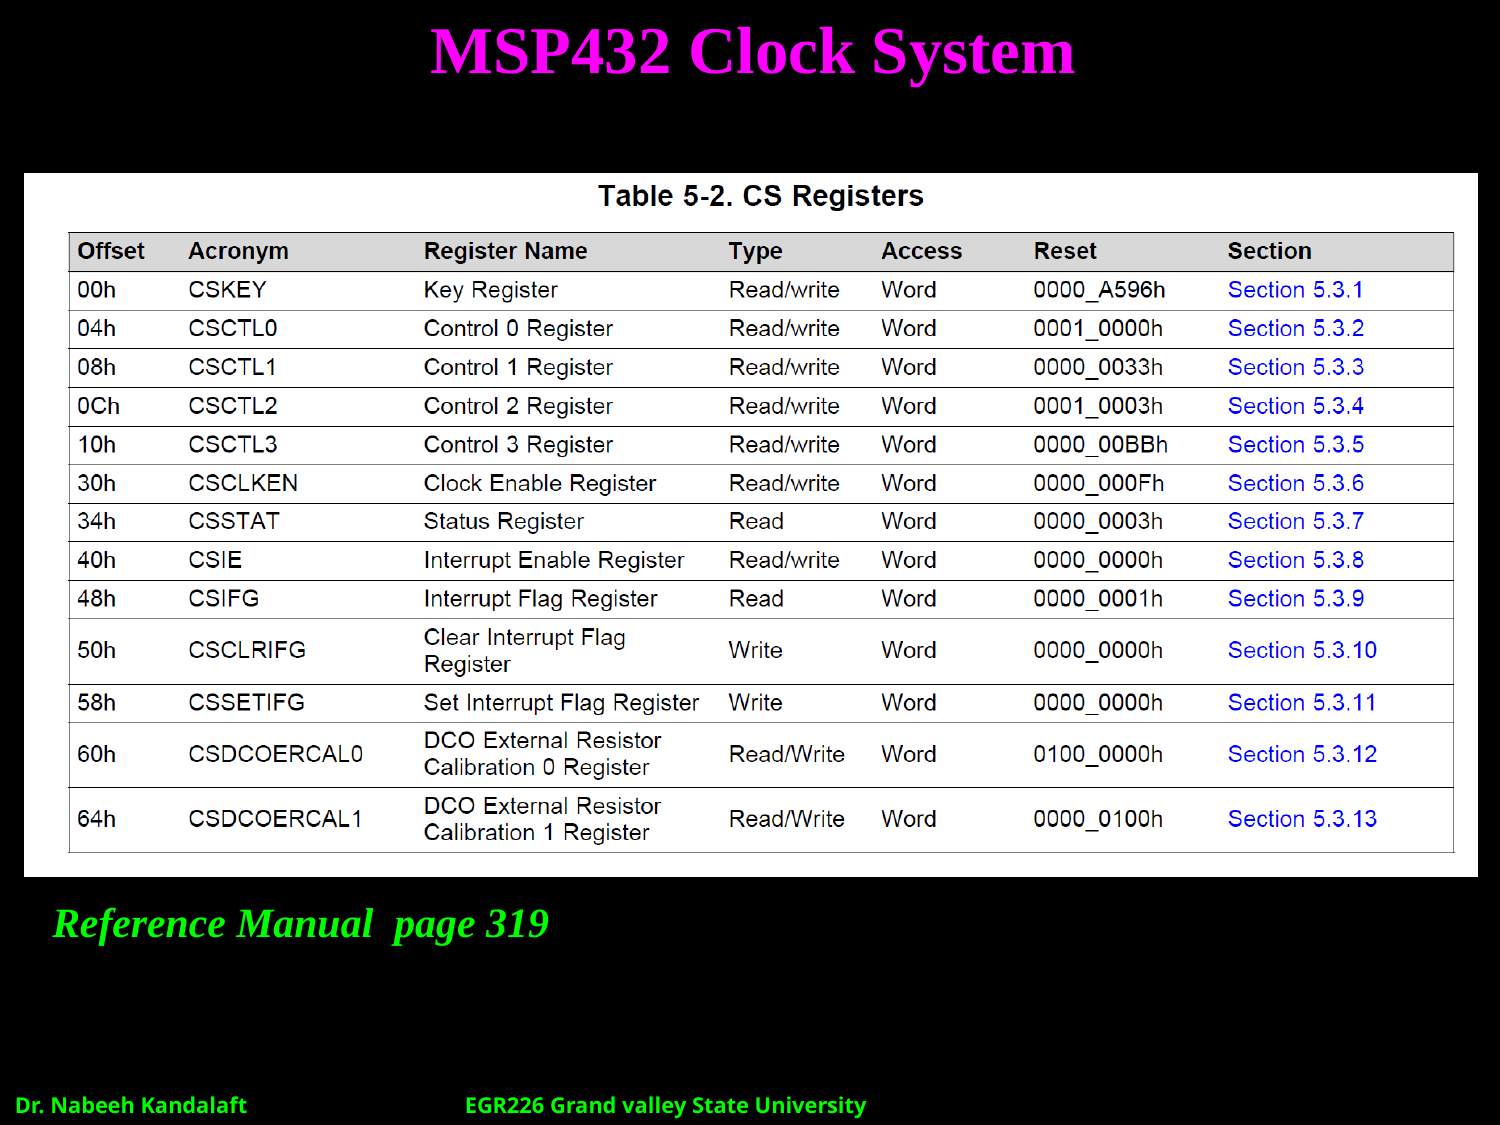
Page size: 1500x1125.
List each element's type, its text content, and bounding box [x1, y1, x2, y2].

text_box Reference Manual page 319 [37, 887, 589, 953]
picture [24, 173, 1479, 878]
text_box MSP432 Clock System [3, 4, 1500, 90]
text_box Dr. Nabeeh Kandalaft EGR226 Grand valley State University [0, 1084, 1500, 1125]
